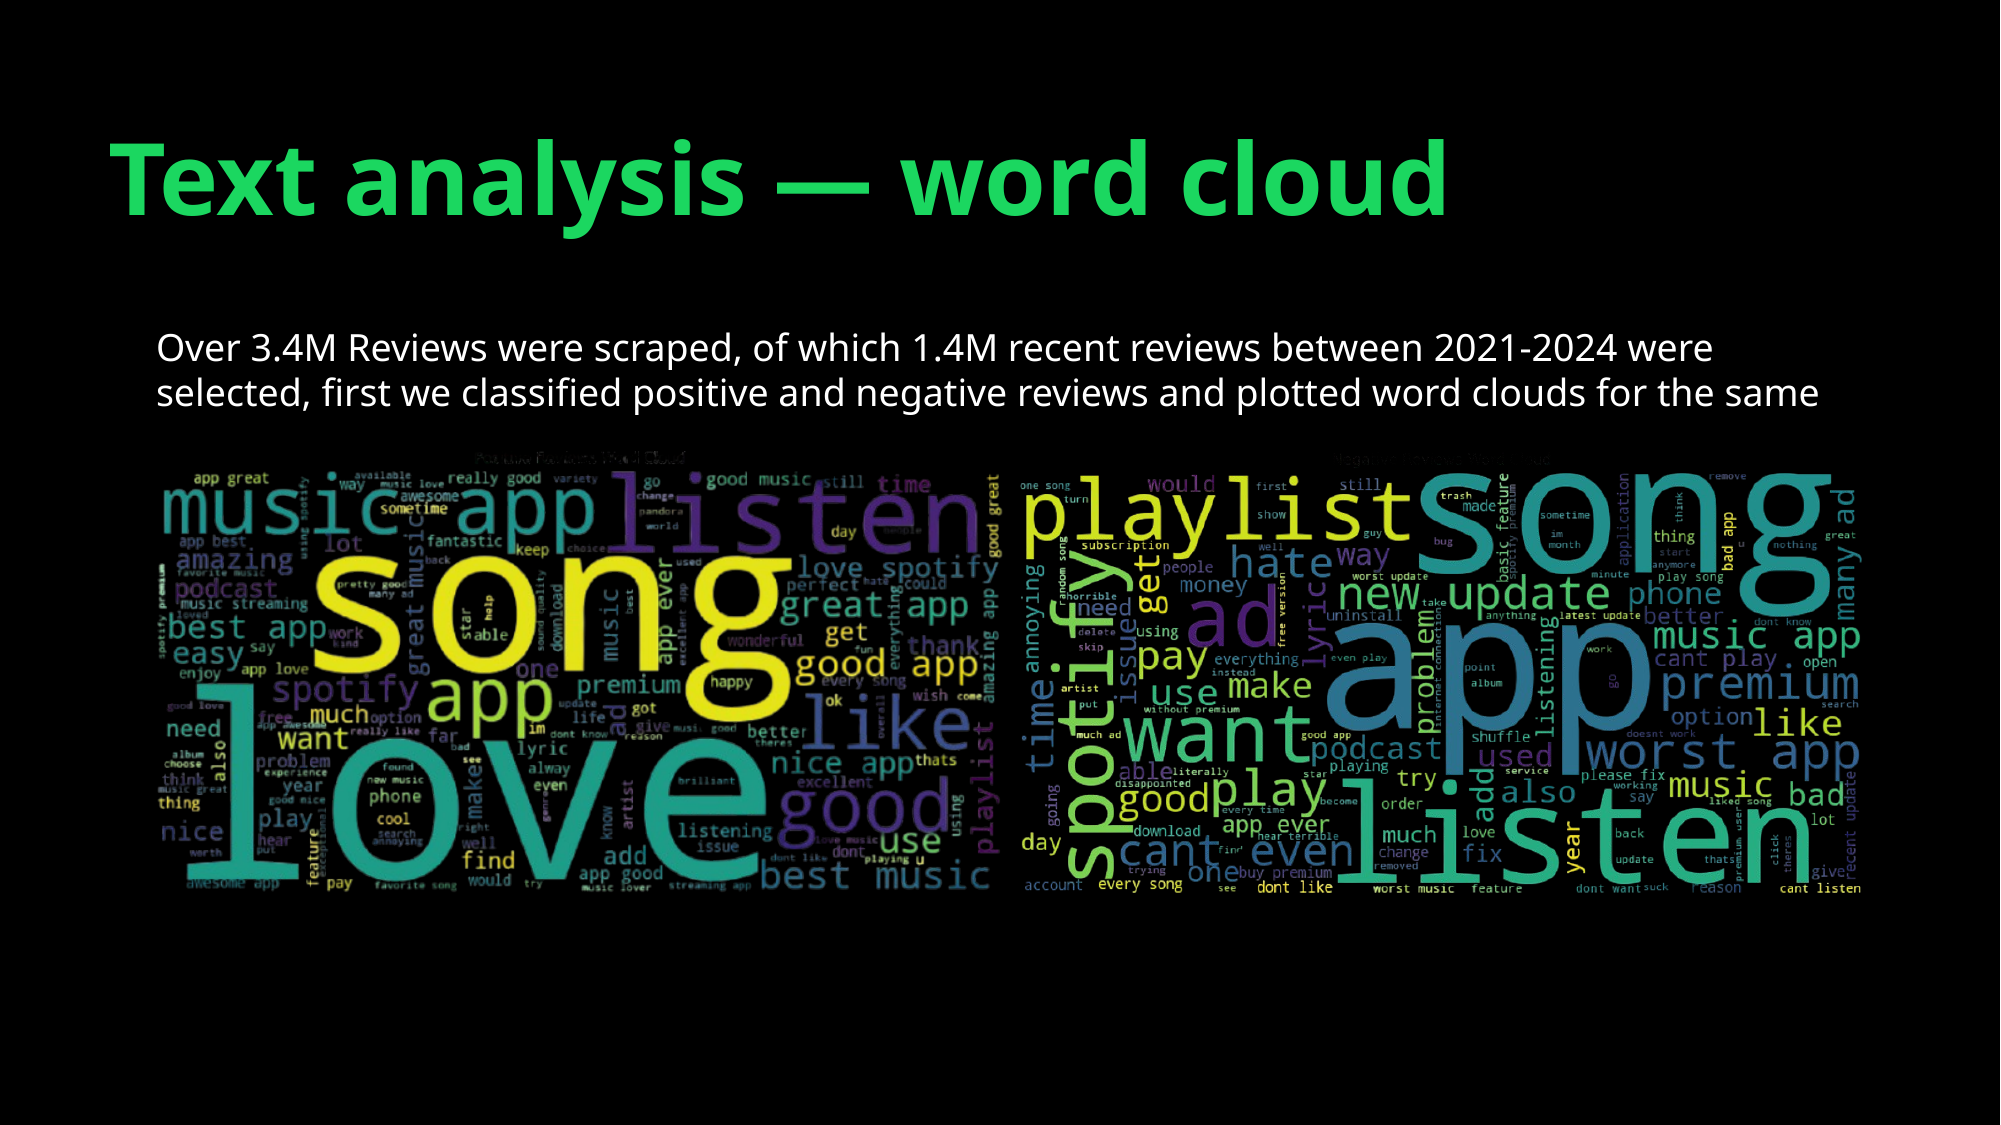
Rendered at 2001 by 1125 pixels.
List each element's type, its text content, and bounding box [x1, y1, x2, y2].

text_box Text analysis — word cloud [94, 107, 1469, 243]
text_box Over 3.4M Reviews were scraped, of which 1.4M recent reviews between 2021-2024 were selected, first we classified positive and negative reviews and plotted word clouds for the same [140, 315, 1847, 451]
picture [136, 451, 1884, 895]
